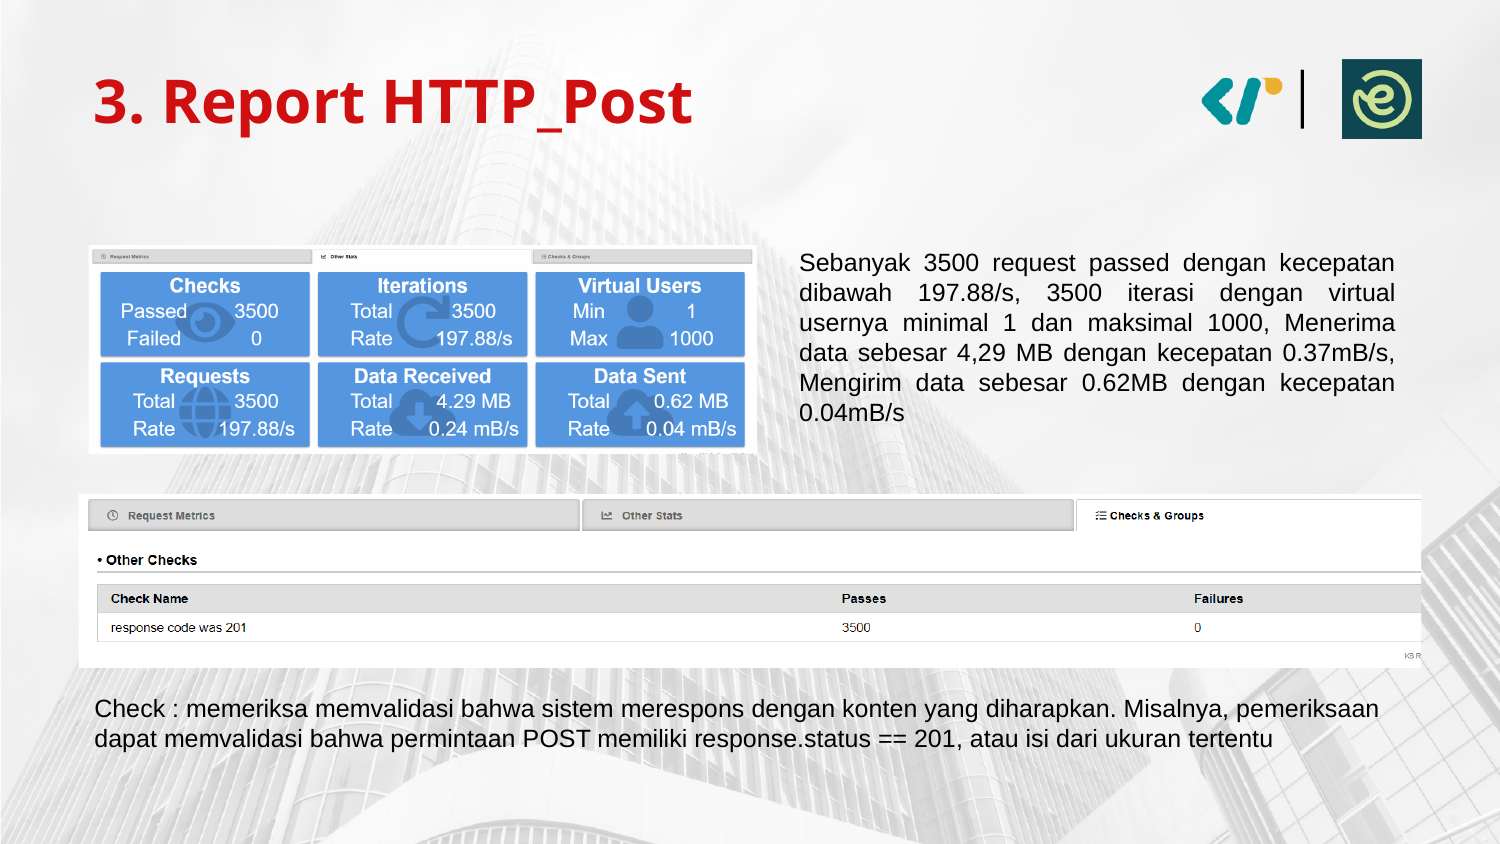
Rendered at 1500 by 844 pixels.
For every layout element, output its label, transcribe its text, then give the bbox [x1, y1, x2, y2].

picture [0, 0, 1500, 844]
text_box Check : memeriksa memvalidasi bahwa sistem merespons dengan konten yang diharapkan. Misalnya, pemeriksaan dapat memvalidasi bahwa permintaan POST memiliki response.status == 201, atau isi dari ukuran tertentu [79, 685, 1422, 760]
text_box Sebanyak 3500 request passed dengan kecepatan dibawah 197.88/s, 3500 iterasi dengan virtual usernya minimal 1 dan maksimal 1000, Menerima data sebesar 4,29 MB dengan kecepatan 0.37mB/s, Mengirim data sebesar 0.62MB dengan kecepatan 0.04mB/s [784, 239, 1412, 434]
text_box 3. Report HTTP_Post [78, 47, 995, 151]
